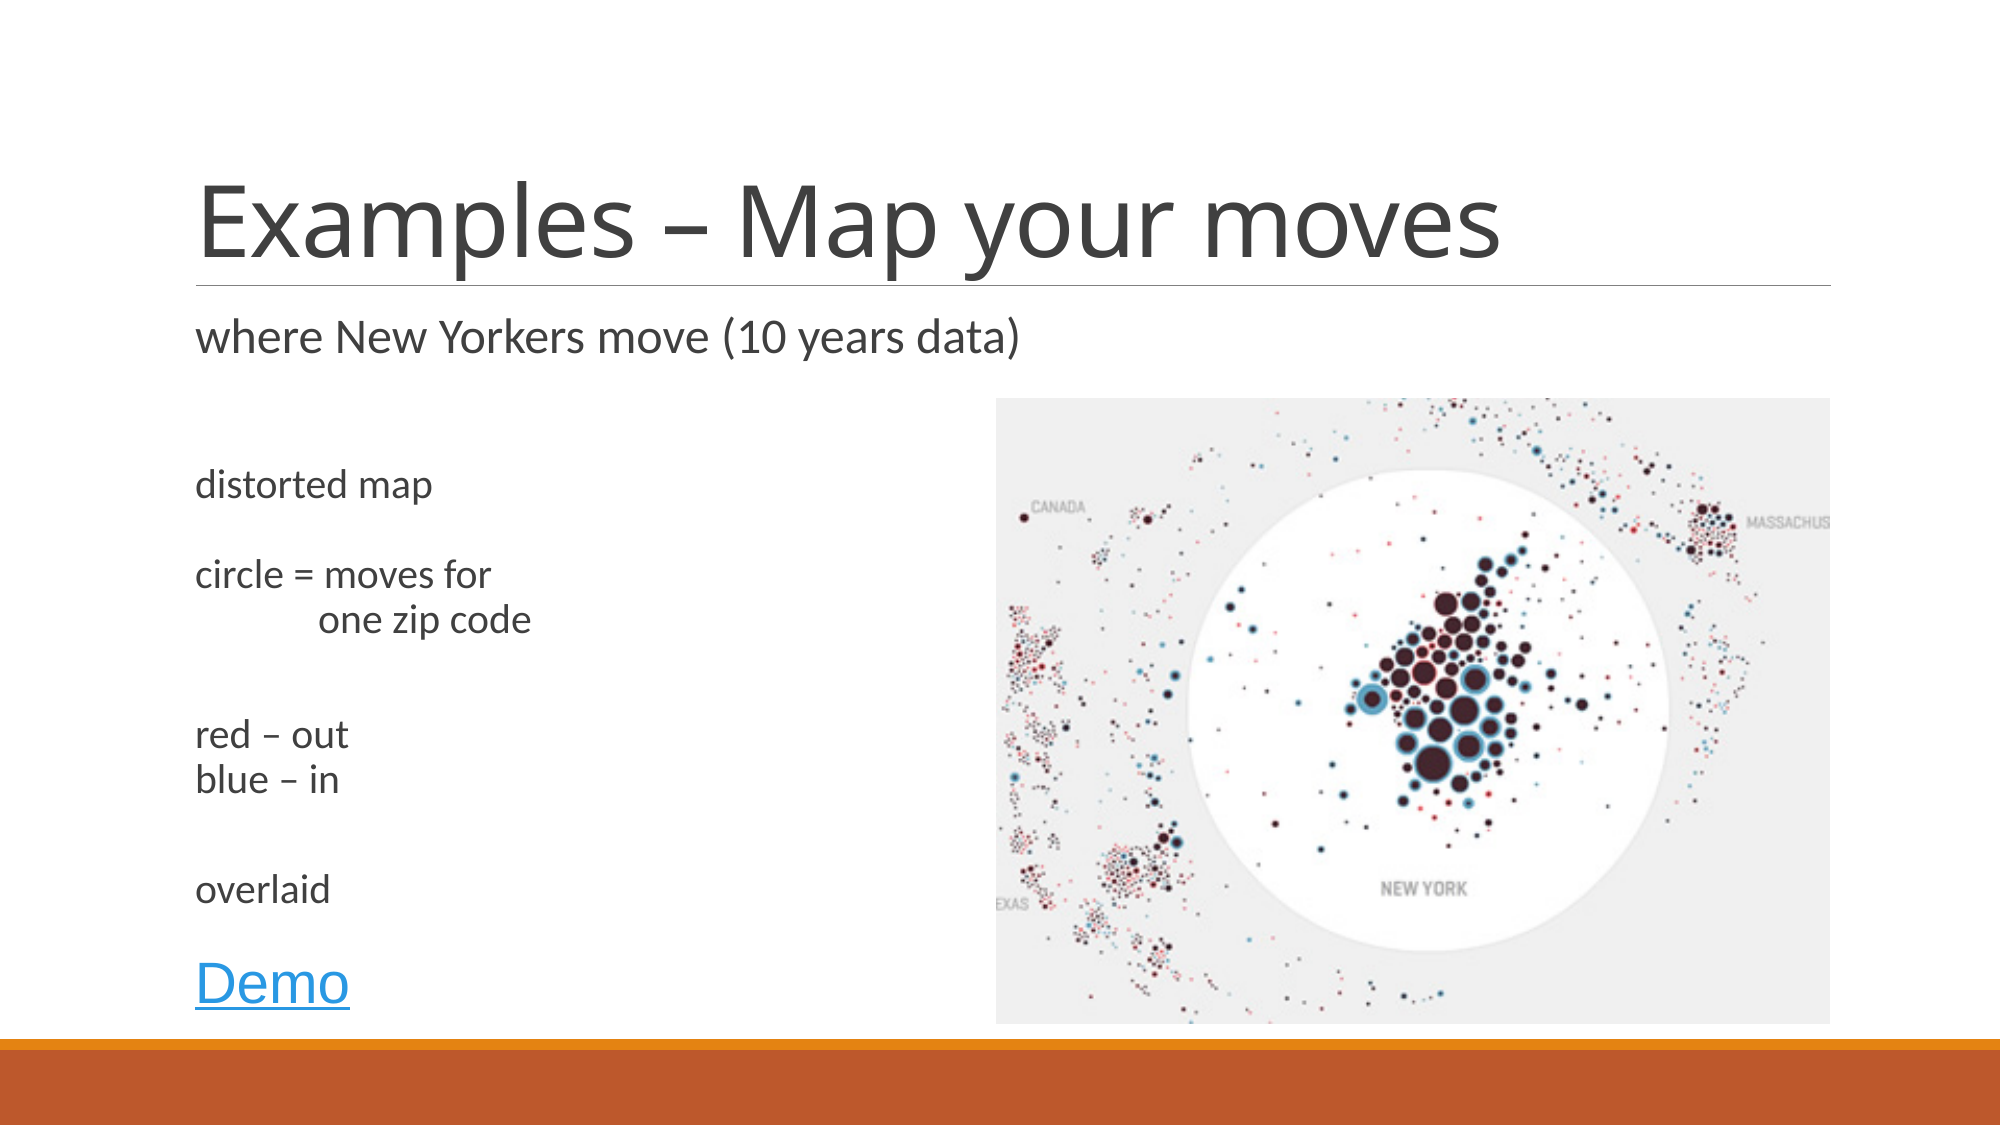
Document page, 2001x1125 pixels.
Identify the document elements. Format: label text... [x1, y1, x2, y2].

list where New Yorkers move (10 years data) distorted map circle = moves for one zip code red – out blue – in overlaid [180, 302, 1830, 937]
title Examples – Map your moves [180, 47, 1830, 285]
picture [996, 397, 1831, 1024]
text_box Demo [180, 937, 993, 1023]
